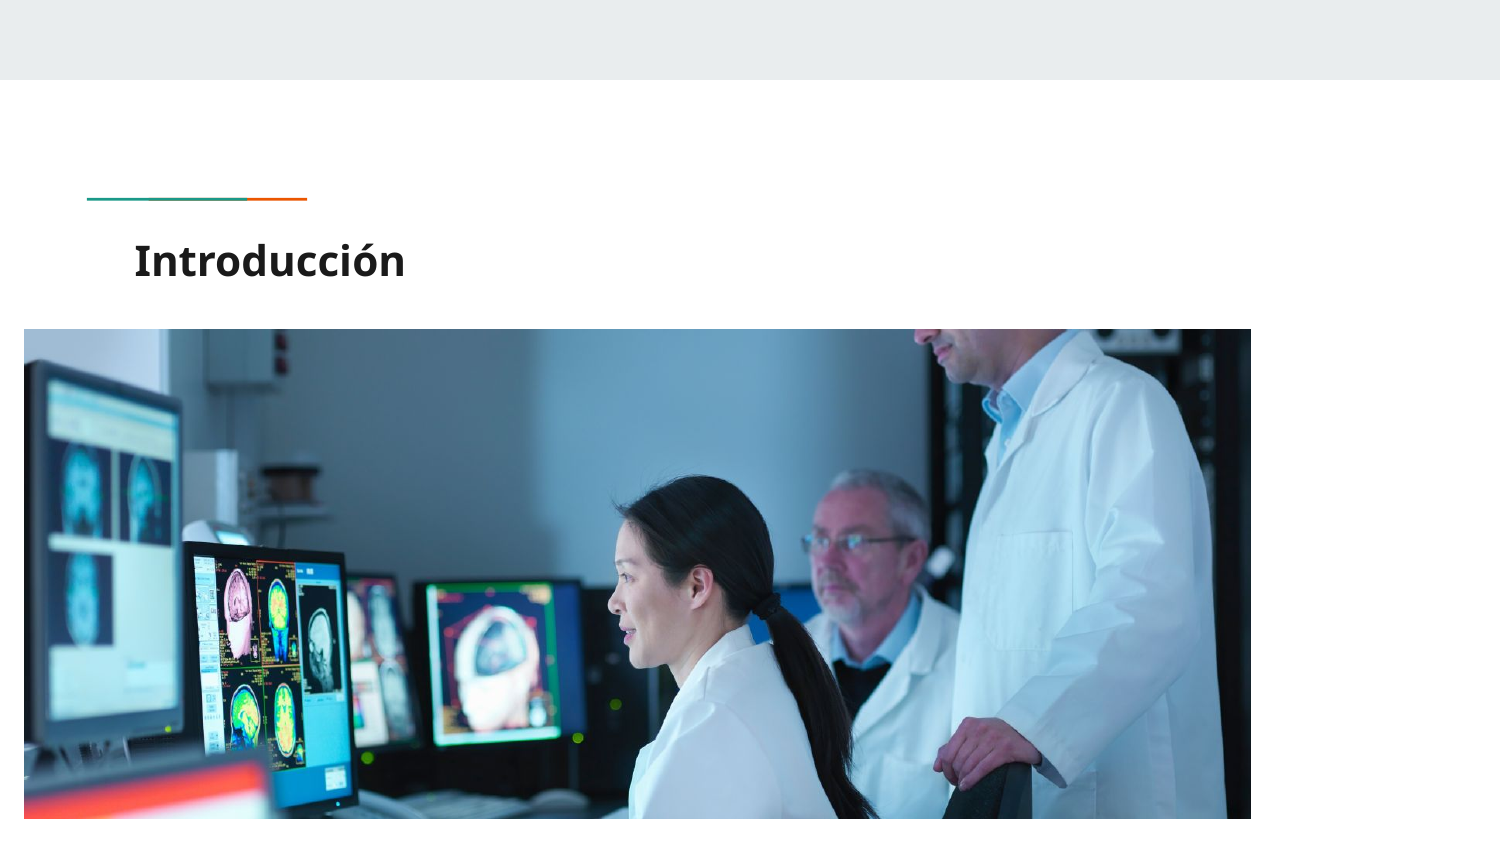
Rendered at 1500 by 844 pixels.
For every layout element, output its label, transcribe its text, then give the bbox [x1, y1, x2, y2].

picture [24, 328, 1251, 819]
title Introducción [119, 216, 1381, 305]
